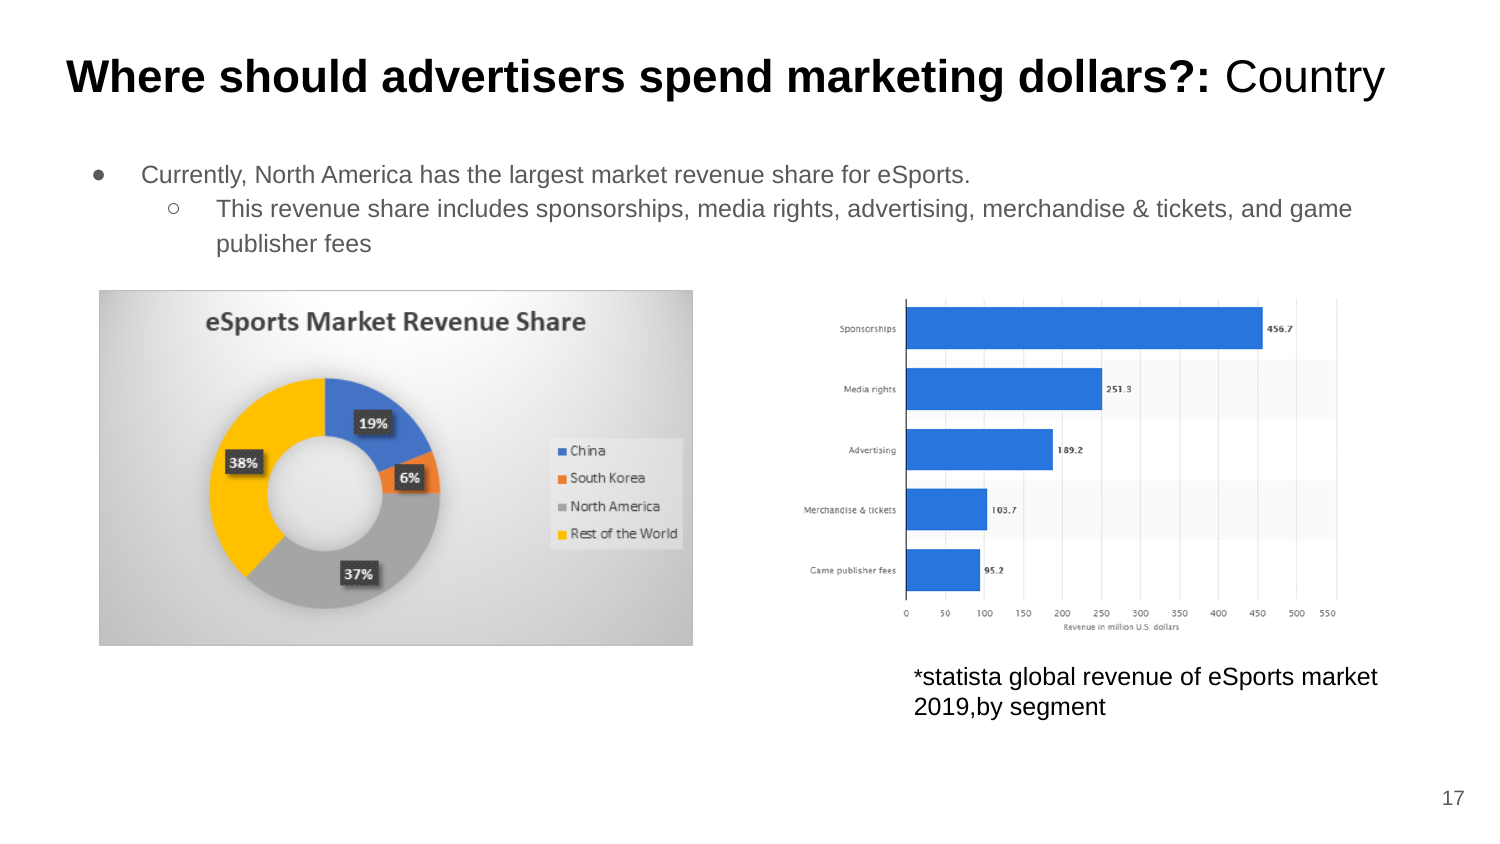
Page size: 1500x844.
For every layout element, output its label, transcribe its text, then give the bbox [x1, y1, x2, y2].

picture [99, 289, 693, 646]
title Where should advertisers spend marketing dollars?: Country [51, 23, 1449, 117]
picture [798, 281, 1339, 638]
list Currently, North America has the largest market revenue share for eSports. This revenue share includes sponsorships, media rights, advertising, merchandise & tickets, and game publisher fees [51, 139, 1449, 700]
slide_number ‹#› [1389, 764, 1480, 830]
text_box *statista global revenue of eSports market 2019,by segment [898, 645, 1397, 740]
